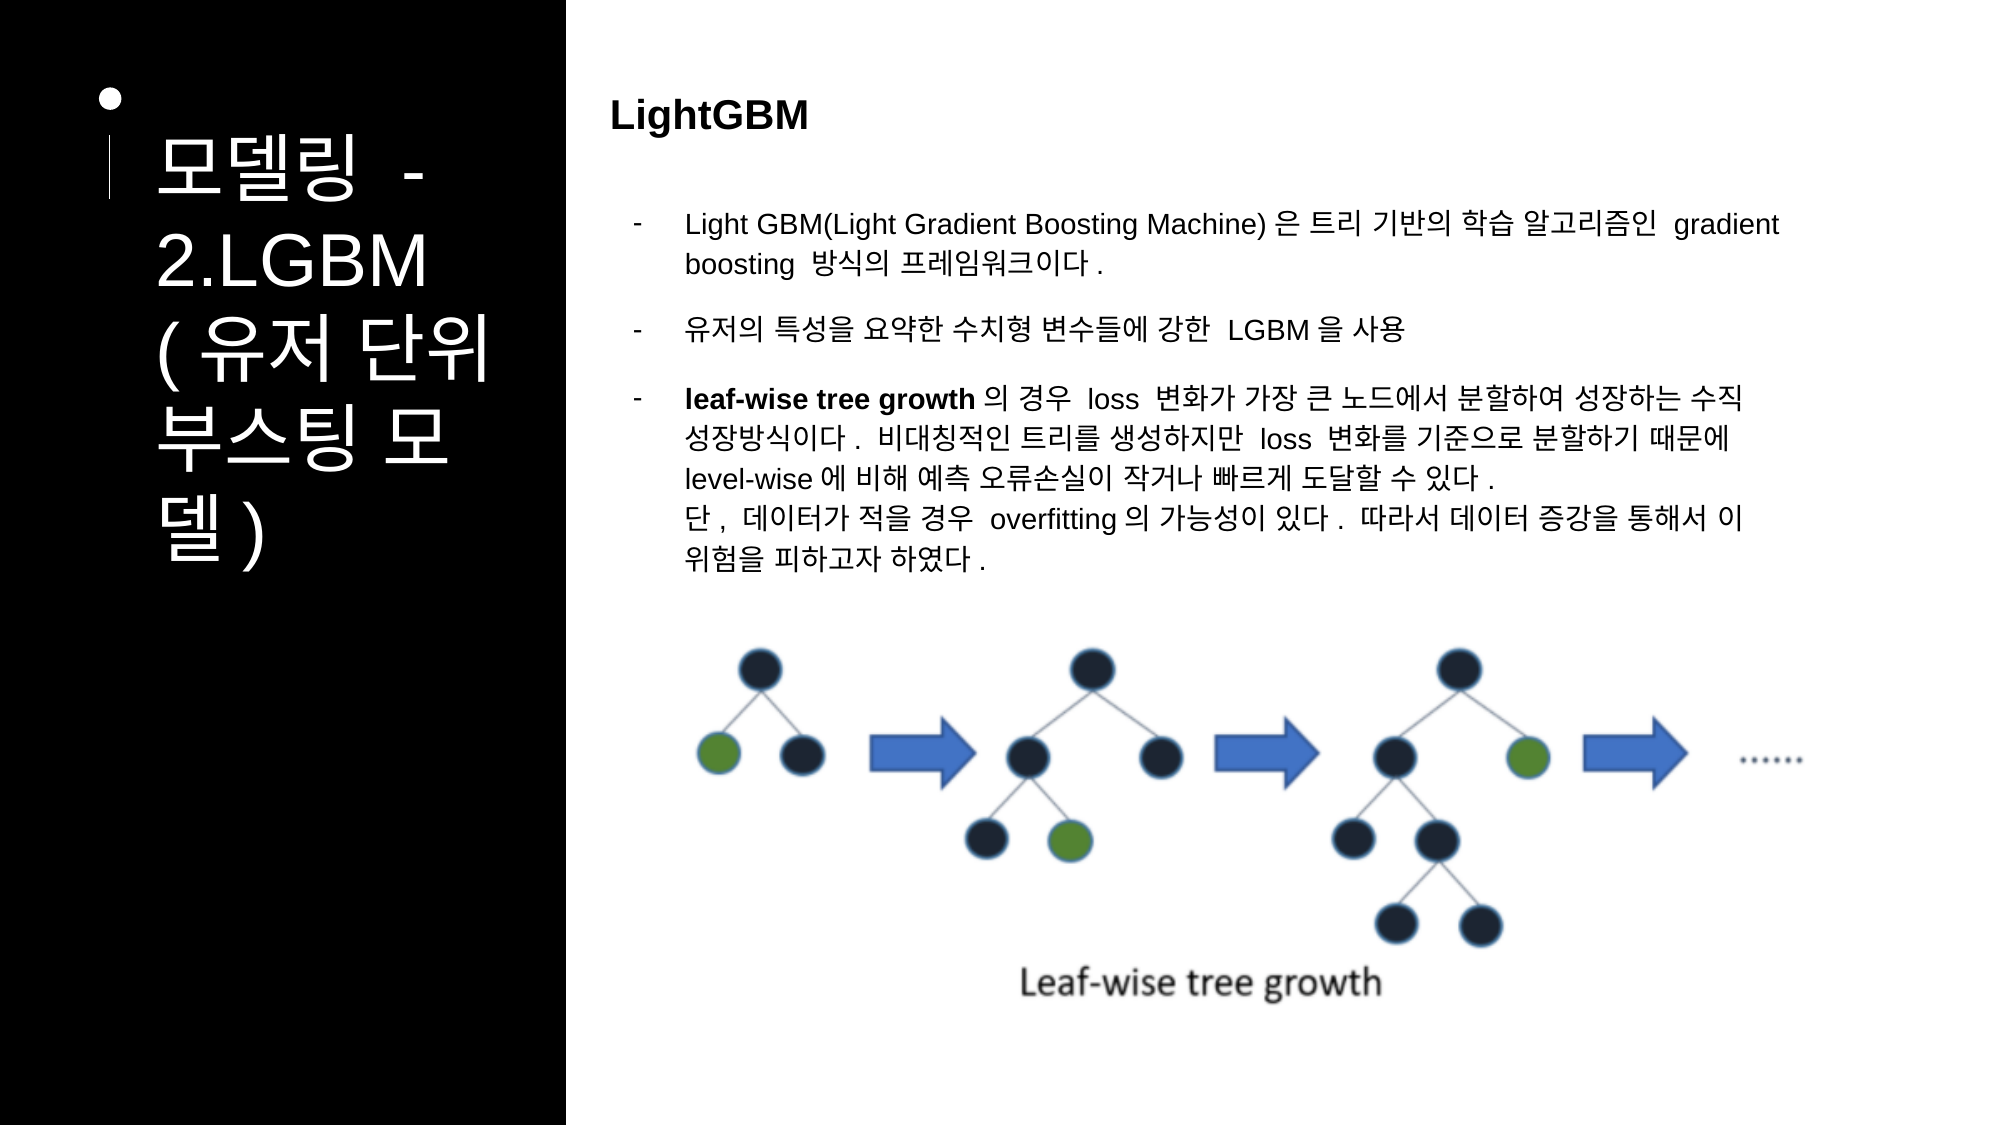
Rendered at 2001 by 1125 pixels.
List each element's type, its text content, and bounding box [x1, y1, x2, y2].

text_box 유저의 특성을 요약한 수치형 변수들에 강한 LGBM을 사용 [595, 291, 1825, 359]
text_box [0, 0, 566, 1125]
text_box leaf-wise tree growth의 경우 loss 변화가 가장 큰 노드에서 분할하여 성장하는 수직 성장방식이다. 비대칭적인 트리를 생성하지만 loss 변화를 기준으로 분할하기 때문에 level-wise에 비해 예측 오류손실이 작거나 빠르게 도달할 수 있다. 단, 데이터가 적을 경우 overfitting의 가능성이 있다. 따라서 데이터 증강을 통해서 이 위험을 피하고자 하였다. [595, 359, 1825, 591]
text_box LightGBM [595, 73, 1088, 154]
text_box [98, 87, 122, 110]
text_box Light GBM(Light Gradient Boosting Machine)은 트리 기반의 학습 알고리즘인 gradient boosting 방식의 프레임워크이다. [595, 185, 1825, 291]
text_box 모델링 - 2.LGBM (유저 단위 부스팅 모델) [140, 114, 564, 580]
picture [665, 616, 1835, 1049]
